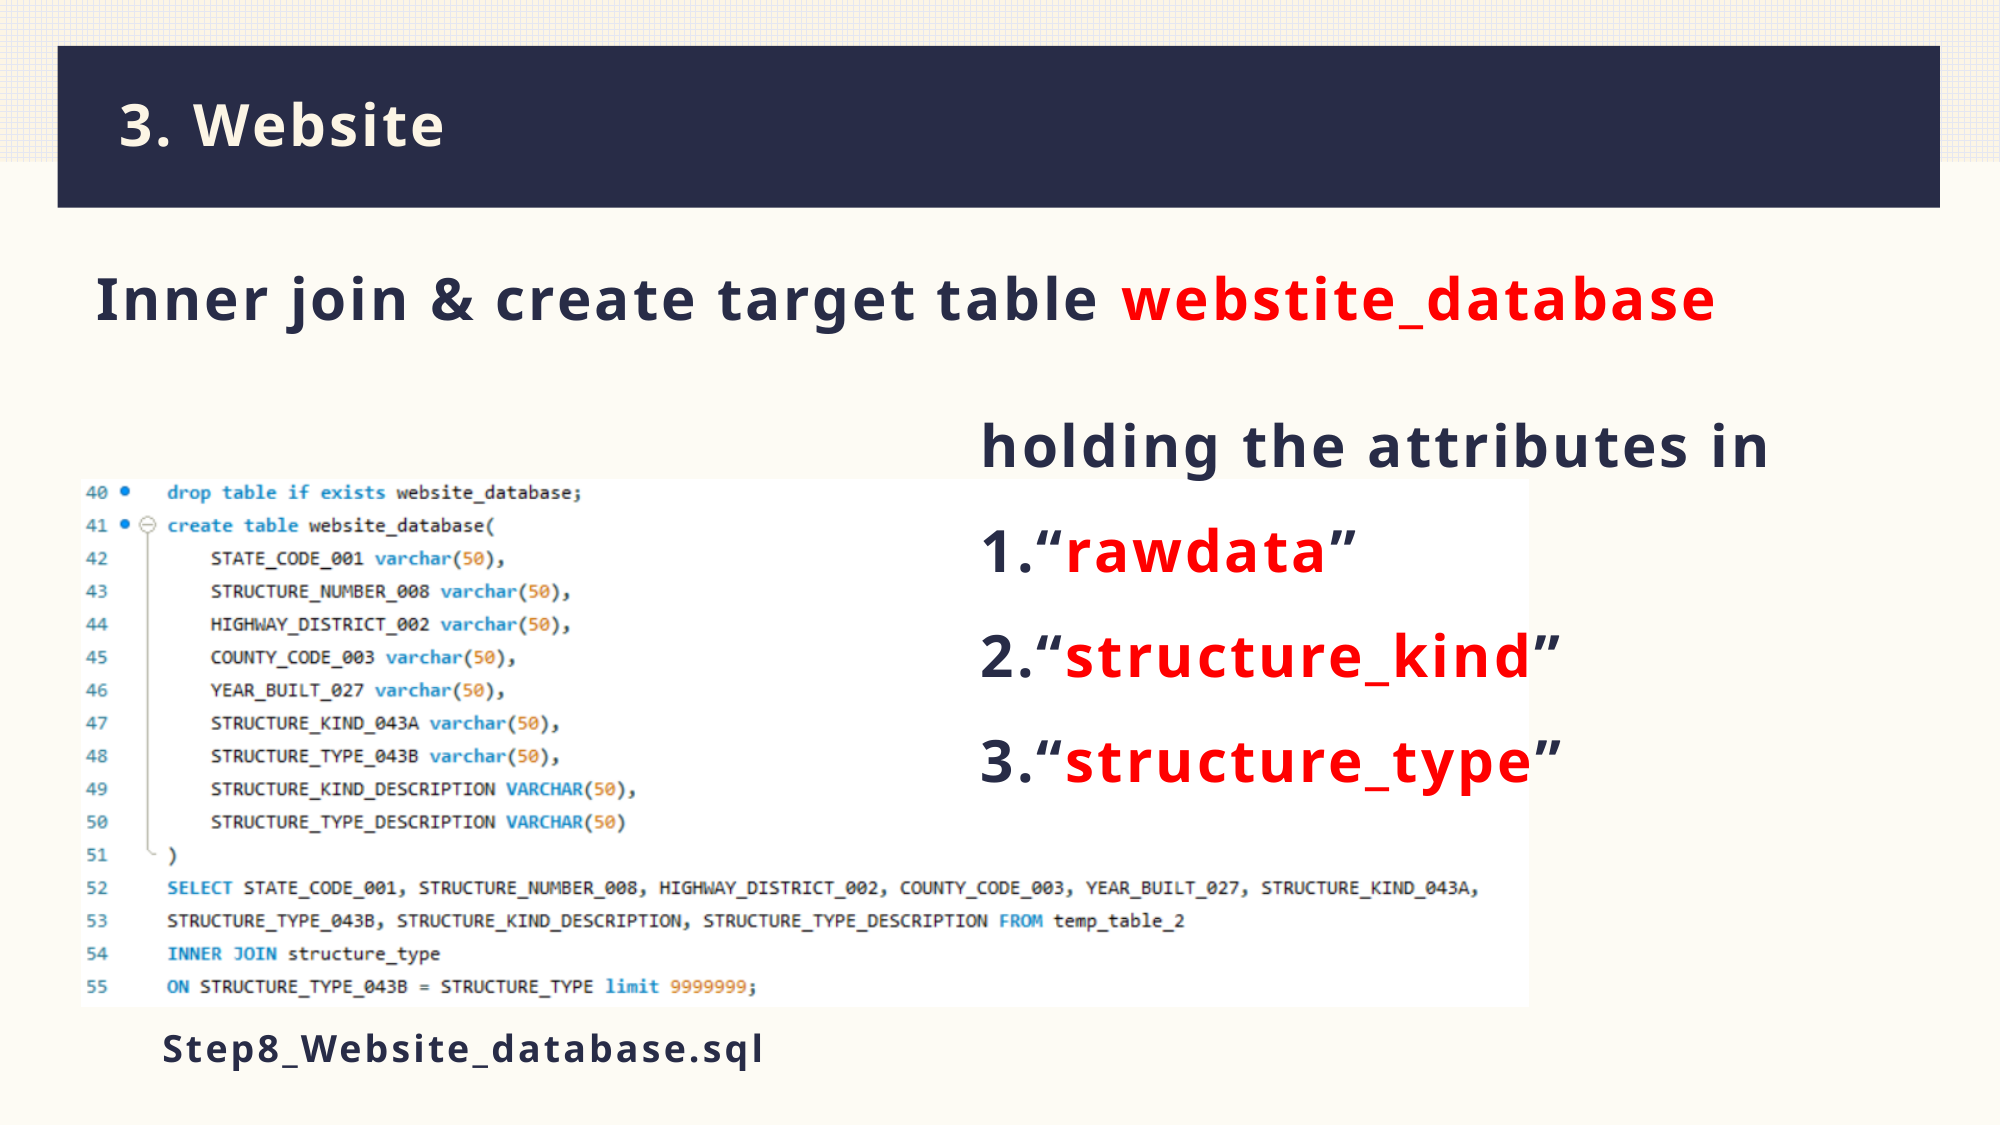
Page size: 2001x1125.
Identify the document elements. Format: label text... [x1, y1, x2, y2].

text_box Inner join & create target table webstite_database [81, 154, 1817, 405]
text_box holding the attributes in 1.“rawdata” 2.“structure_kind” 3.“structure_type” [965, 383, 1829, 786]
text_box Step8_Website_database.sql [147, 1007, 795, 1124]
picture [81, 479, 1529, 1007]
title 3. Website [104, 79, 1894, 176]
